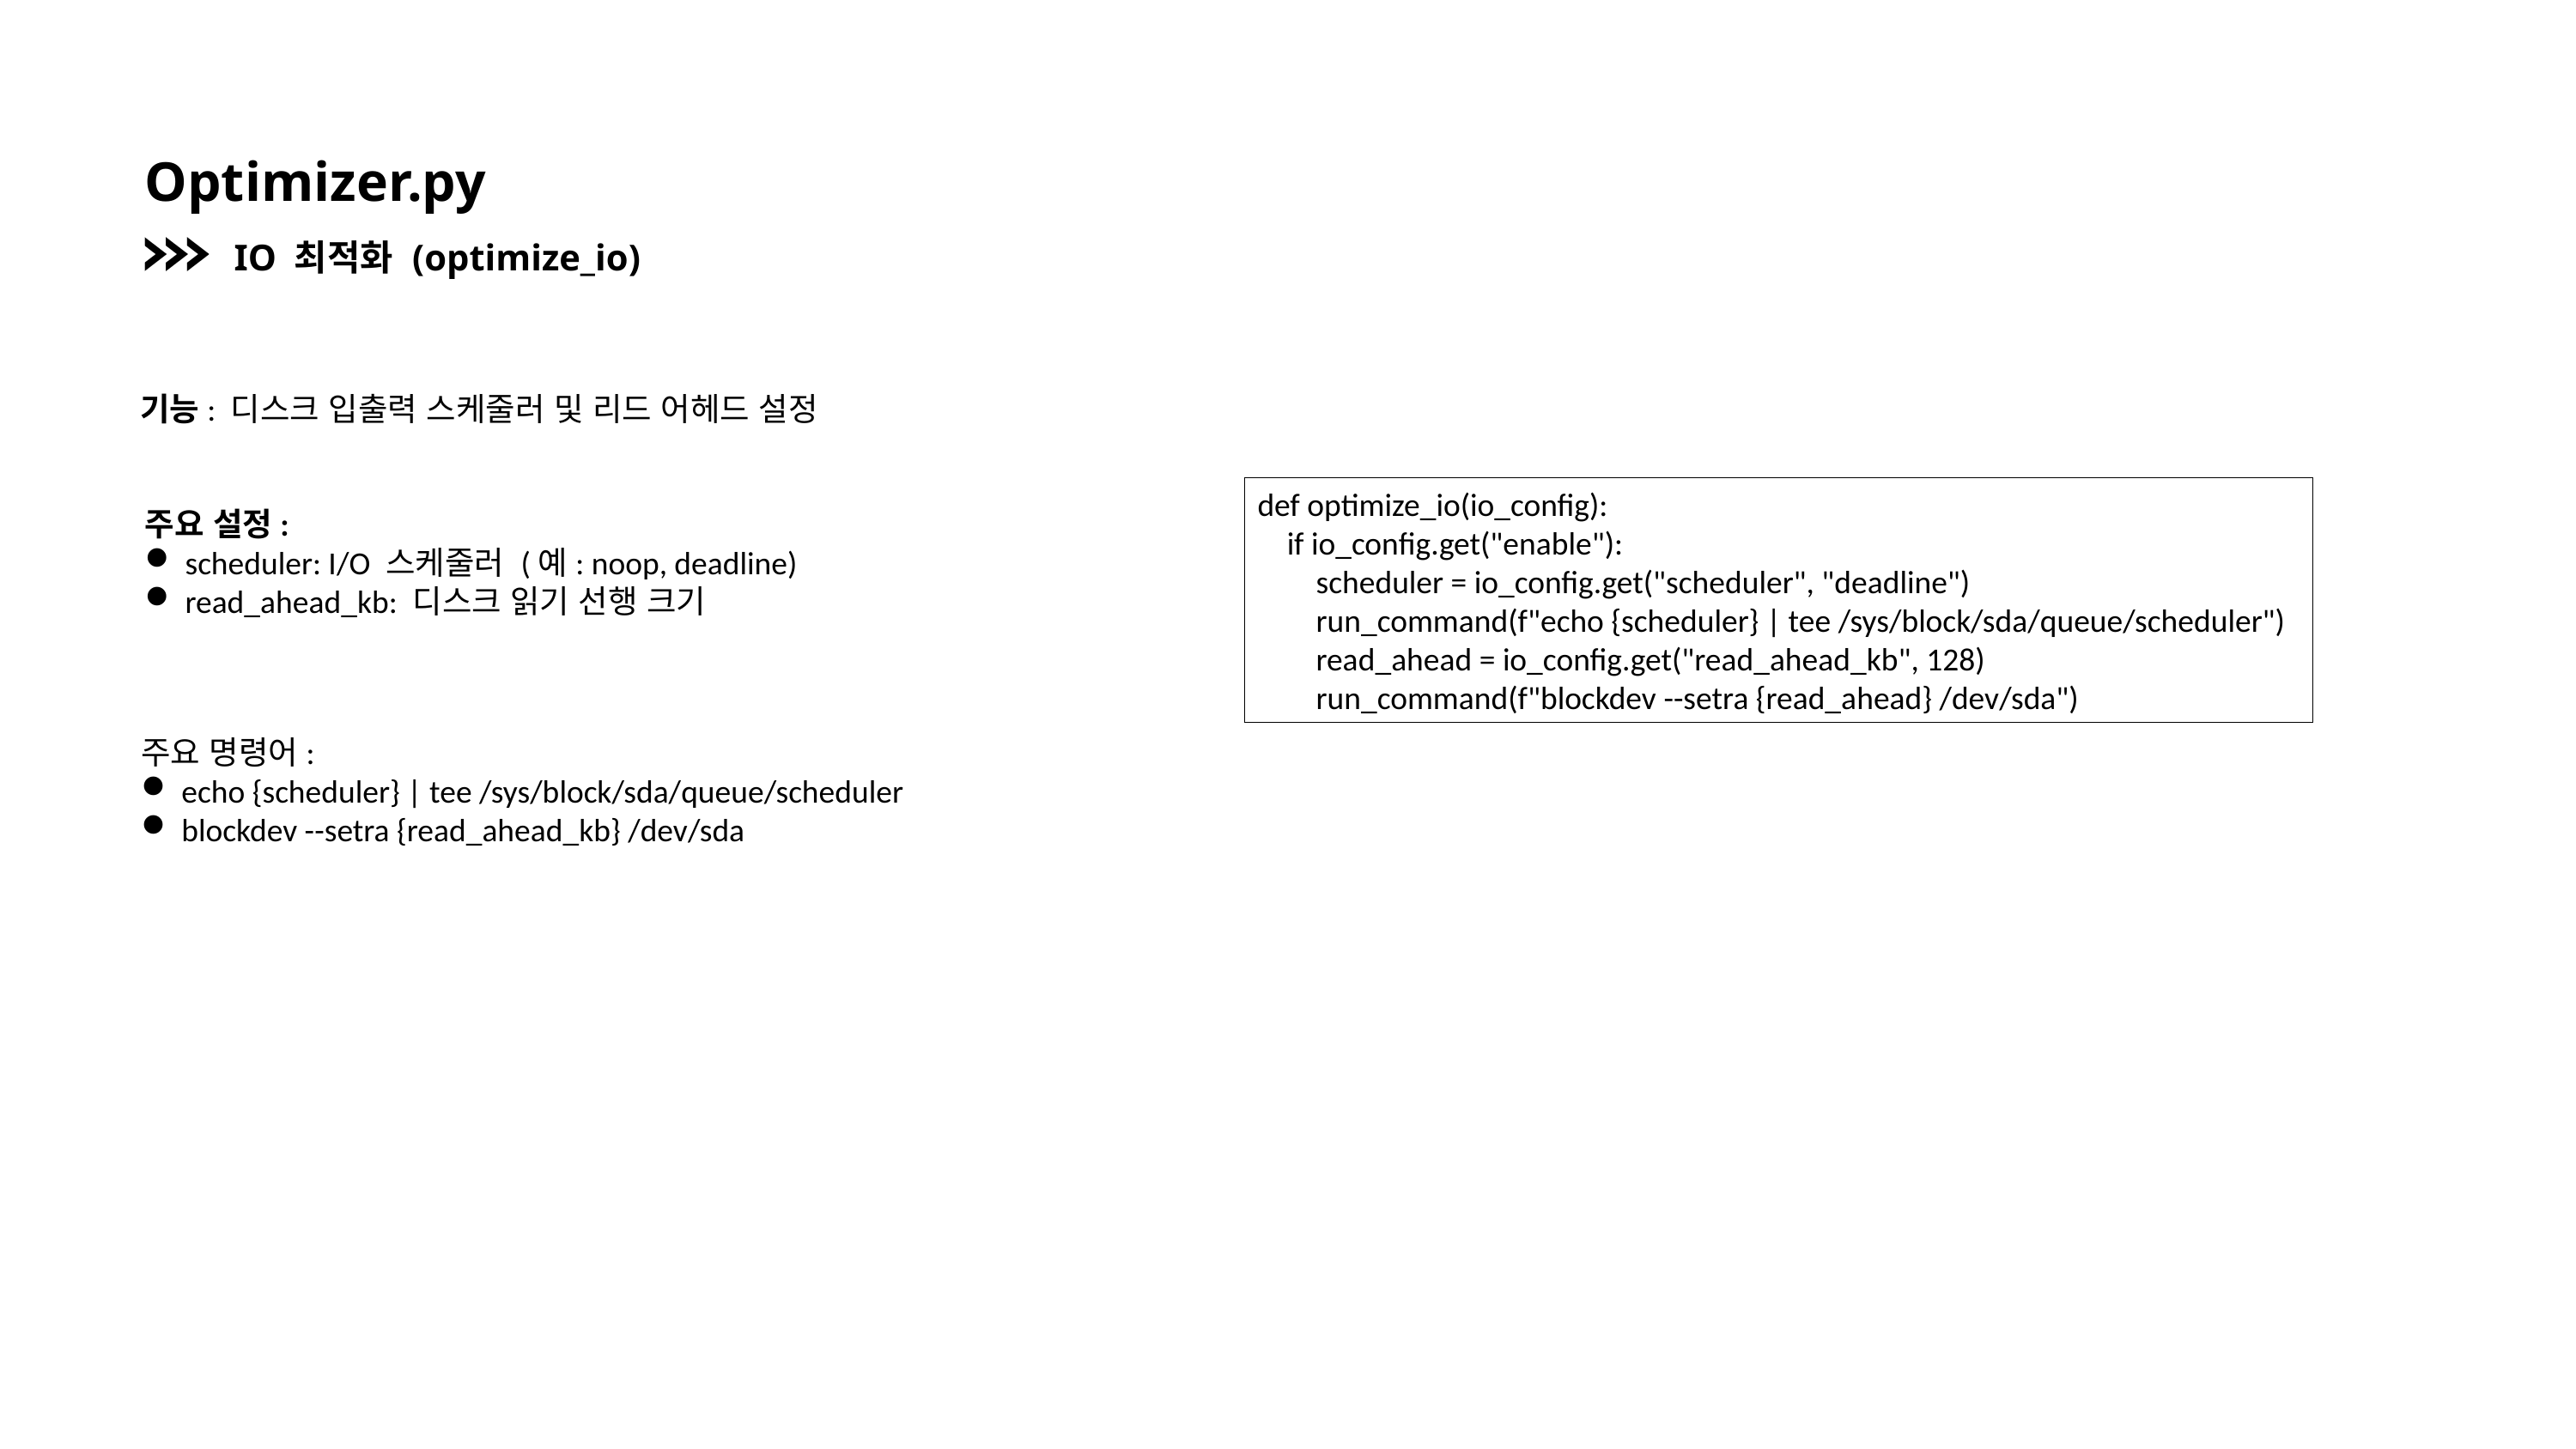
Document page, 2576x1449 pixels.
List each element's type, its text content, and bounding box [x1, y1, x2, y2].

text_box Optimizer.py [144, 136, 1031, 212]
text_box 주요 명령어: echo {scheduler} | tee /sys/block/sda/queue/scheduler blockdev --setra {read_ahead_kb} /dev/sda [141, 731, 1163, 848]
text_box 주요 설정: scheduler: I/O 스케줄러 (예: noop, deadline) read_ahead_kb: 디스크 읽기 선행 크기 [144, 503, 1167, 621]
text_box [144, 237, 210, 272]
text_box def optimize_io(io_config): if io_config.get("enable"): scheduler = io_config.get("scheduler", "deadline") run_command(f"echo {scheduler} | tee /sys/block/sda/queue/scheduler") read_ahead = io_config.get("read_ahead_kb", 128) run_command(f"blockdev --setra {read_ahead} /dev/sda") [1244, 477, 2313, 723]
text_box IO 최적화 (optimize_io) [234, 227, 910, 278]
text_box 기능: 디스크 입출력 스케줄러 및 리드 어헤드 설정 [140, 382, 998, 428]
